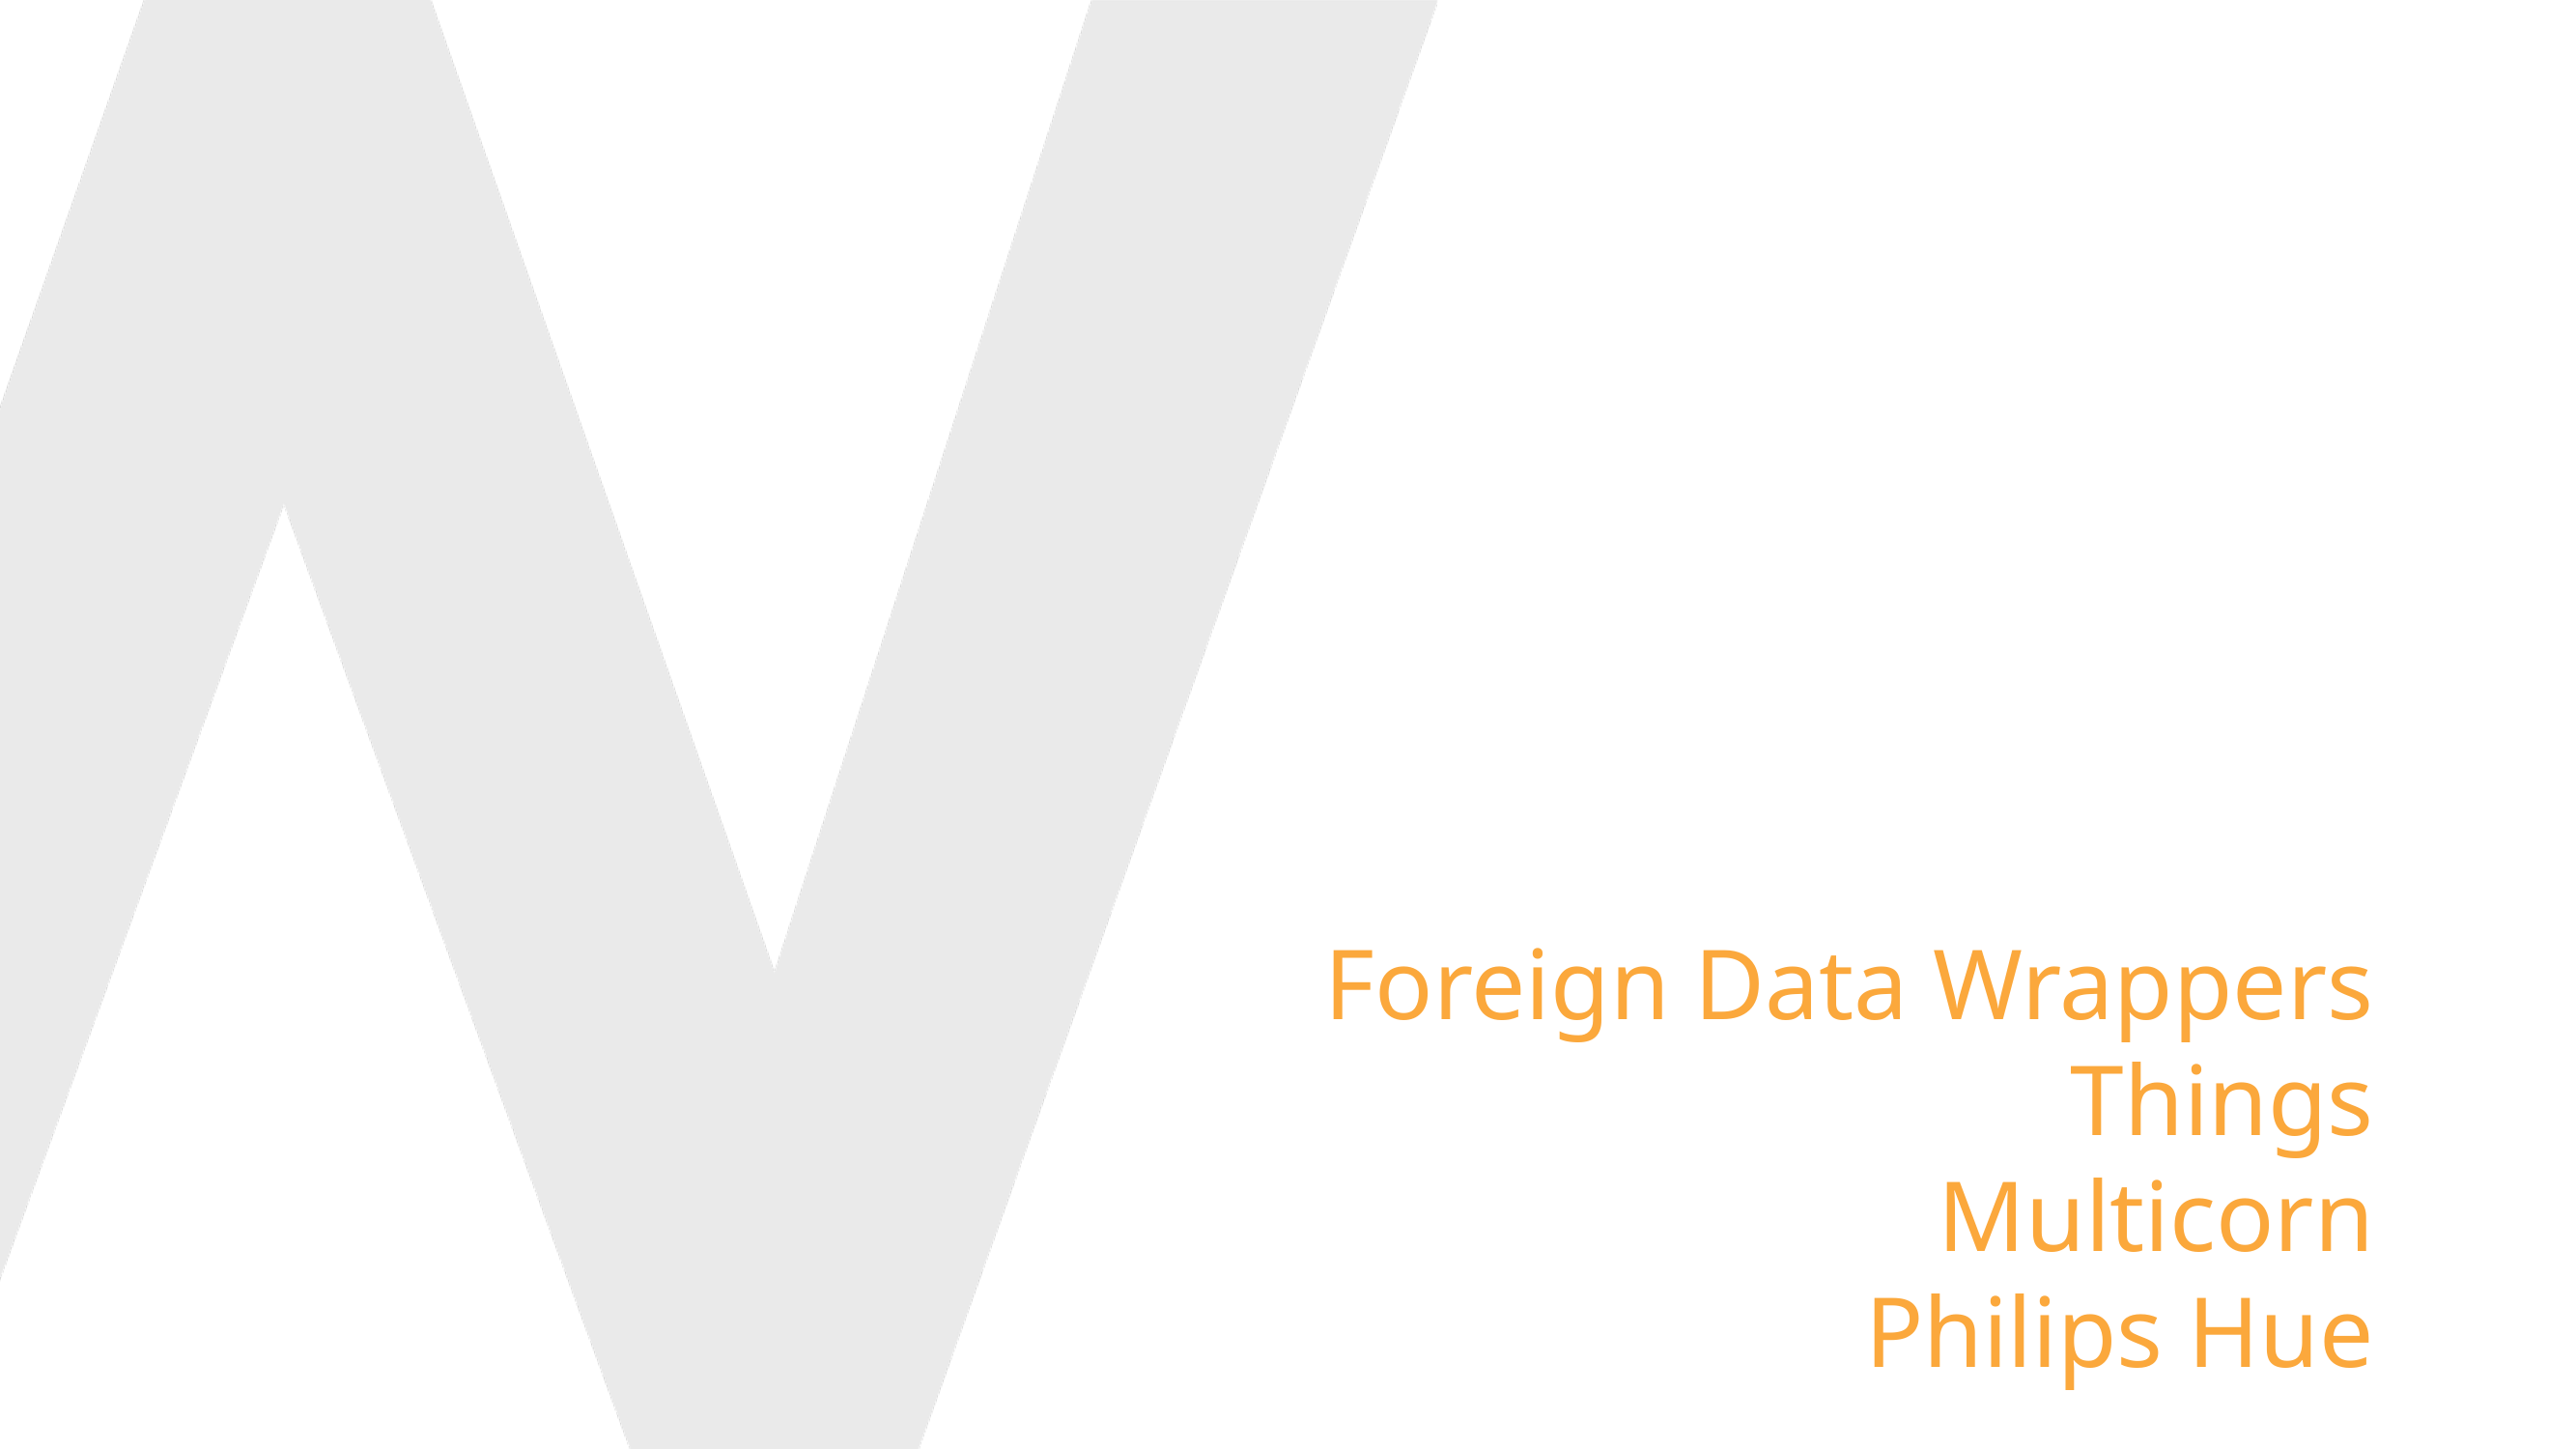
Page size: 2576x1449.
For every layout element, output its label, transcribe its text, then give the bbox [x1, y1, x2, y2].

picture [0, 0, 1438, 1449]
title Foreign Data Wrappers Things Multicorn Philips Hue [283, 920, 2377, 1125]
